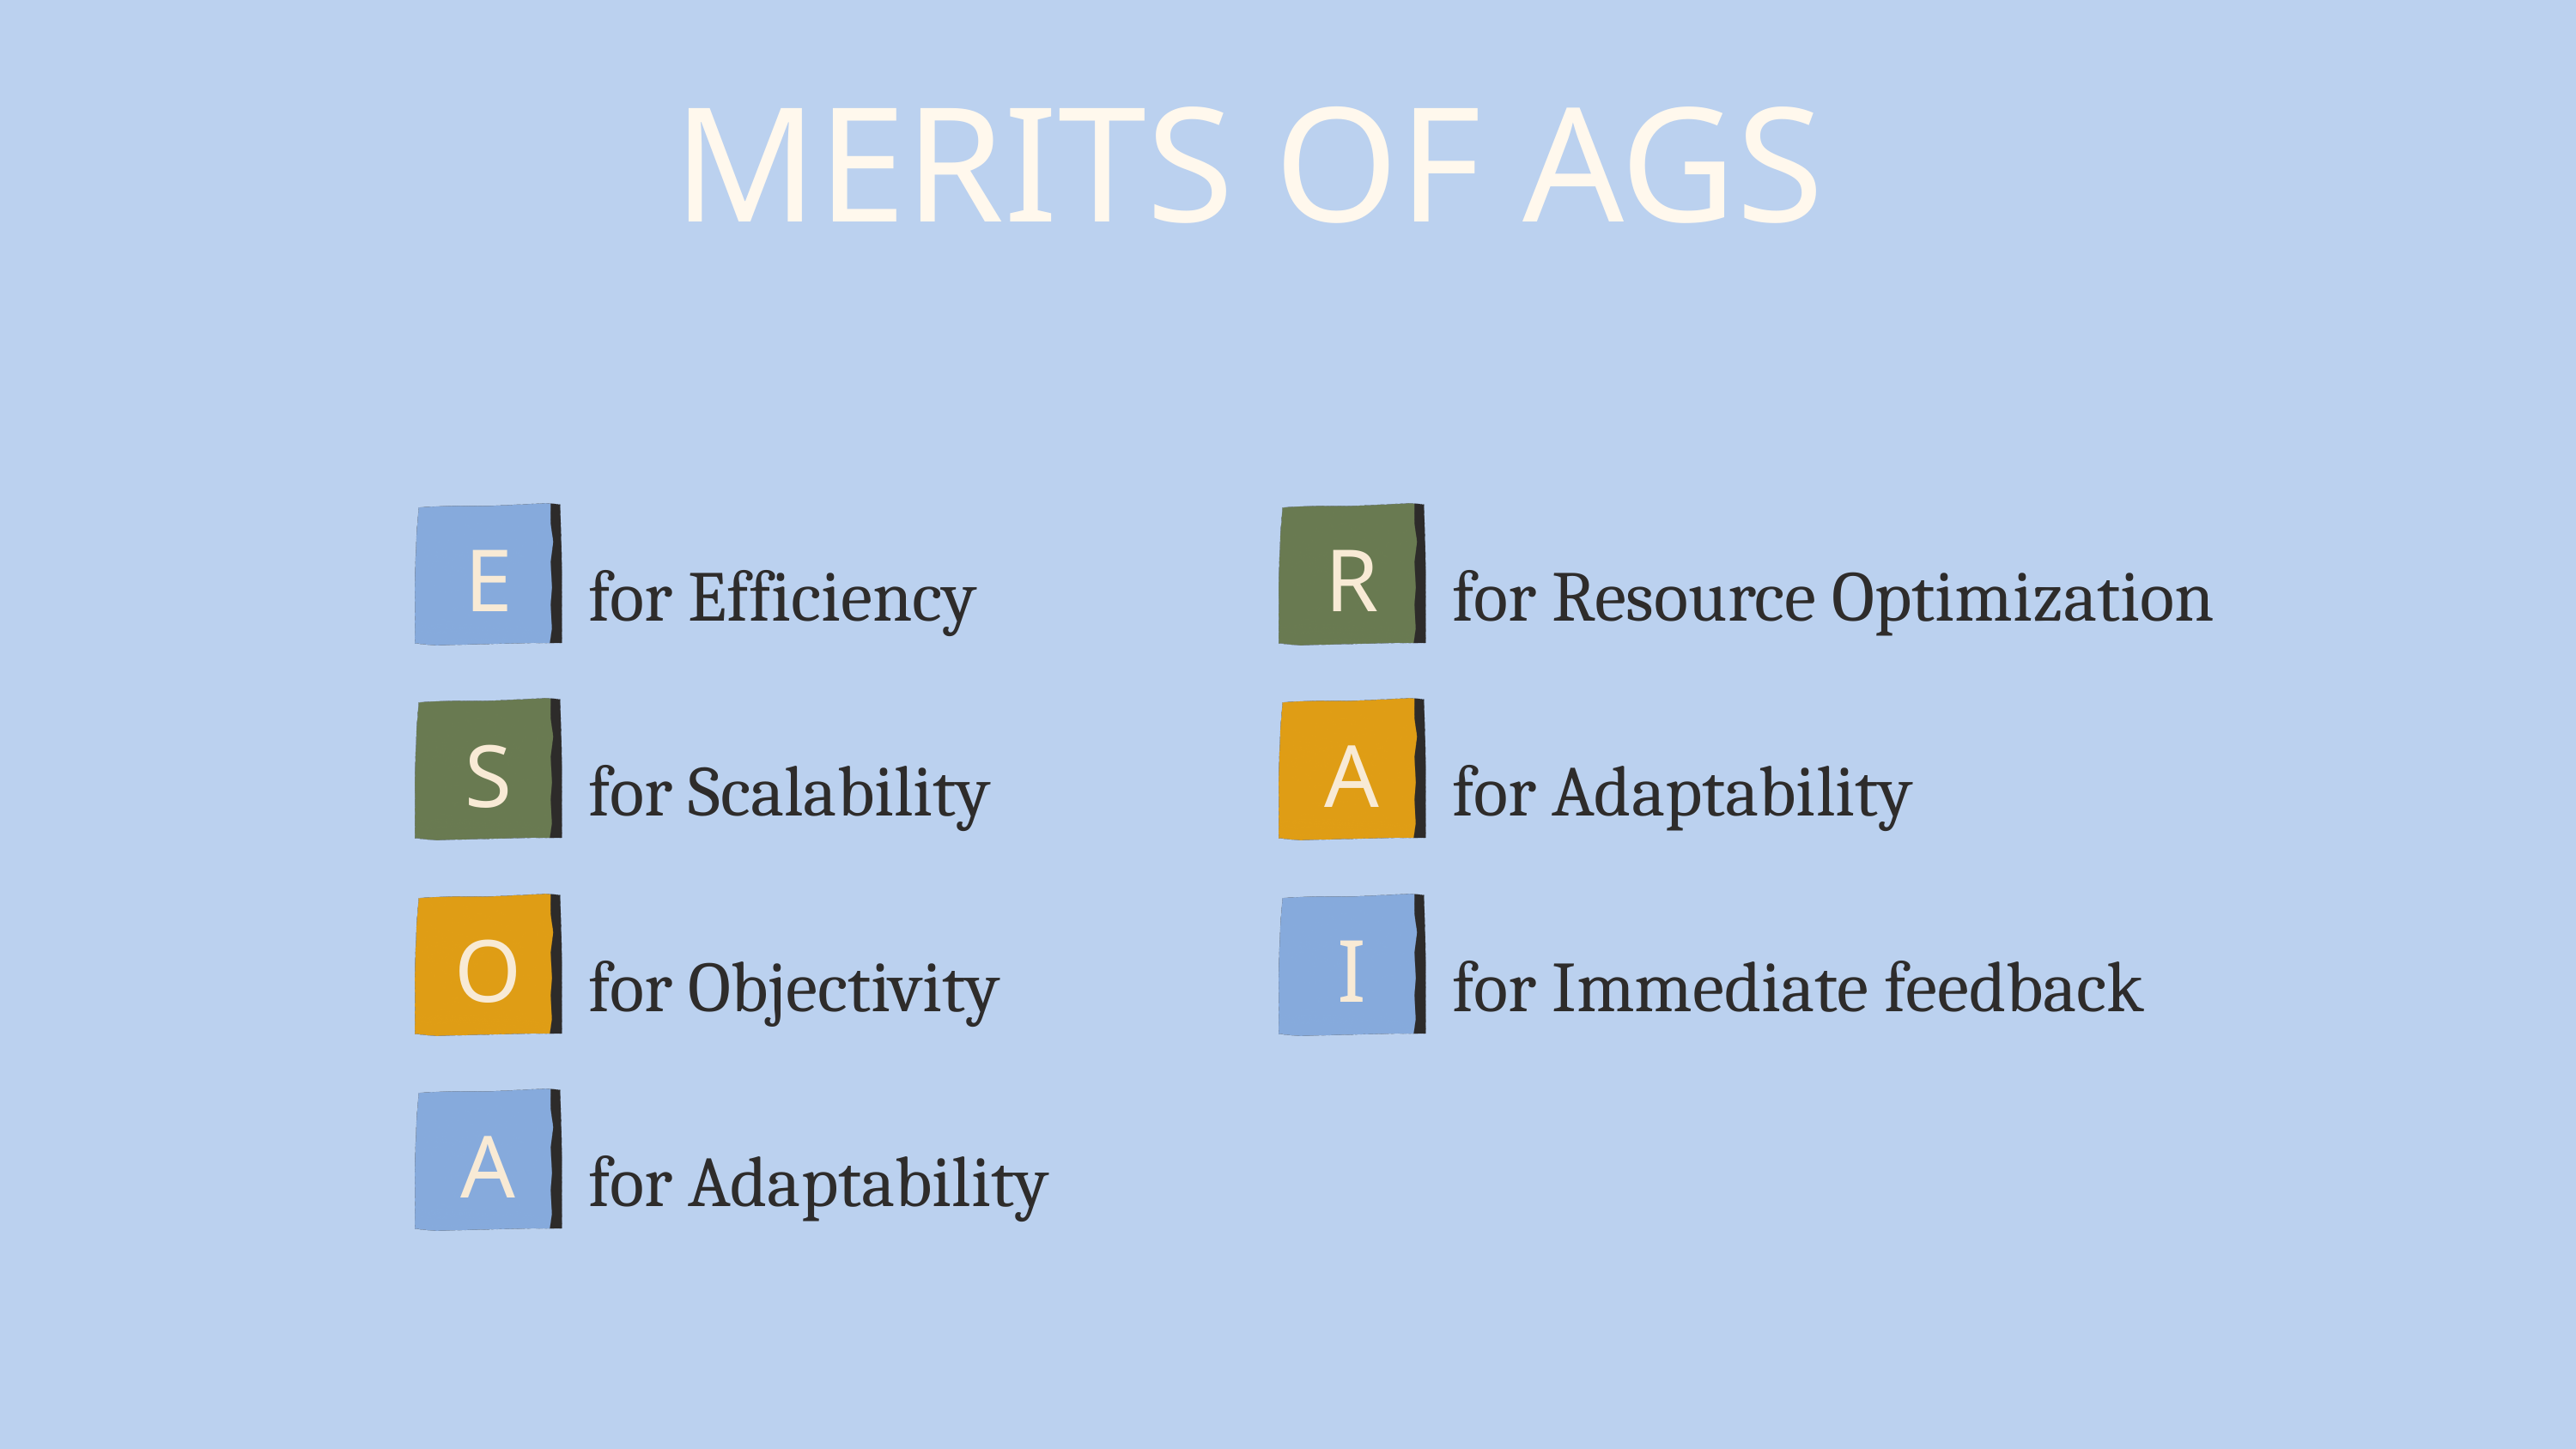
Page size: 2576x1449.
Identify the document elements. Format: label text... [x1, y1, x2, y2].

text_box [1279, 698, 1426, 841]
text_box S [434, 712, 542, 825]
text_box for Efficiency [588, 527, 1105, 635]
text_box [415, 698, 562, 841]
text_box for Immediate feedback [1452, 918, 2266, 1026]
text_box A [434, 1103, 542, 1216]
text_box MERITS OF AGS [99, 46, 2398, 254]
text_box for Scalability [588, 723, 1053, 831]
text_box for Adaptability [588, 1113, 1181, 1222]
text_box [415, 894, 562, 1036]
text_box [415, 503, 562, 646]
text_box E [434, 517, 542, 629]
text_box for Adaptability [1452, 723, 2130, 831]
text_box for Objectivity [588, 918, 1105, 1026]
text_box [415, 1088, 562, 1232]
text_box R [1299, 517, 1406, 629]
text_box A [1299, 712, 1406, 825]
text_box O [434, 907, 542, 1020]
text_box [1279, 894, 1426, 1036]
text_box for Resource Optimization [1452, 527, 2266, 635]
text_box [1279, 503, 1426, 646]
text_box I [1299, 907, 1406, 1020]
